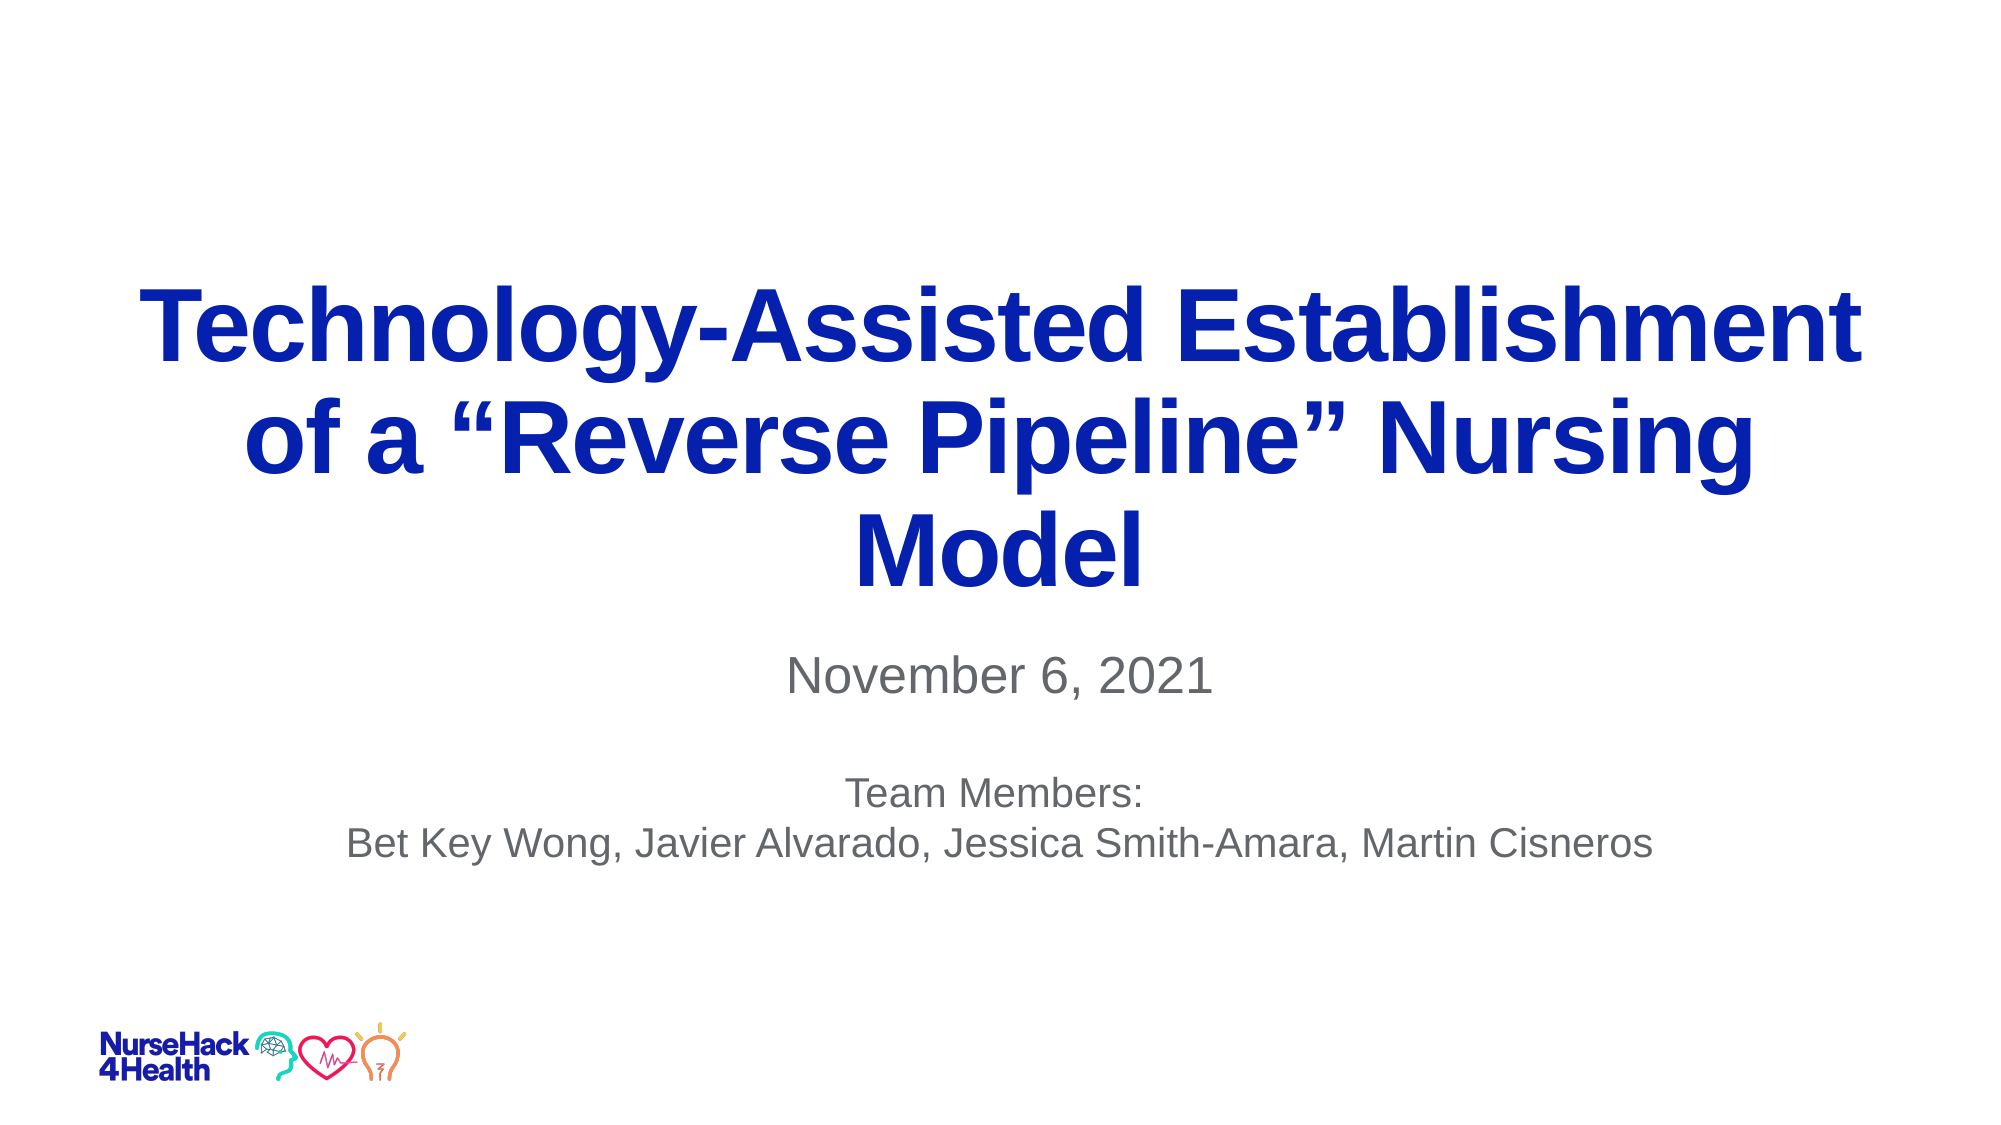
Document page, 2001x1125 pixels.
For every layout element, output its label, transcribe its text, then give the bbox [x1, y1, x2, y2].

title Technology-Assisted Establishment of a “Reverse Pipeline” Nursing Model [98, 343, 1902, 610]
list November 6, 2021 Team Members: Bet Key Wong, Javier Alvarado, Jessica Smith-Amara, Martin Cisneros [98, 640, 1902, 971]
